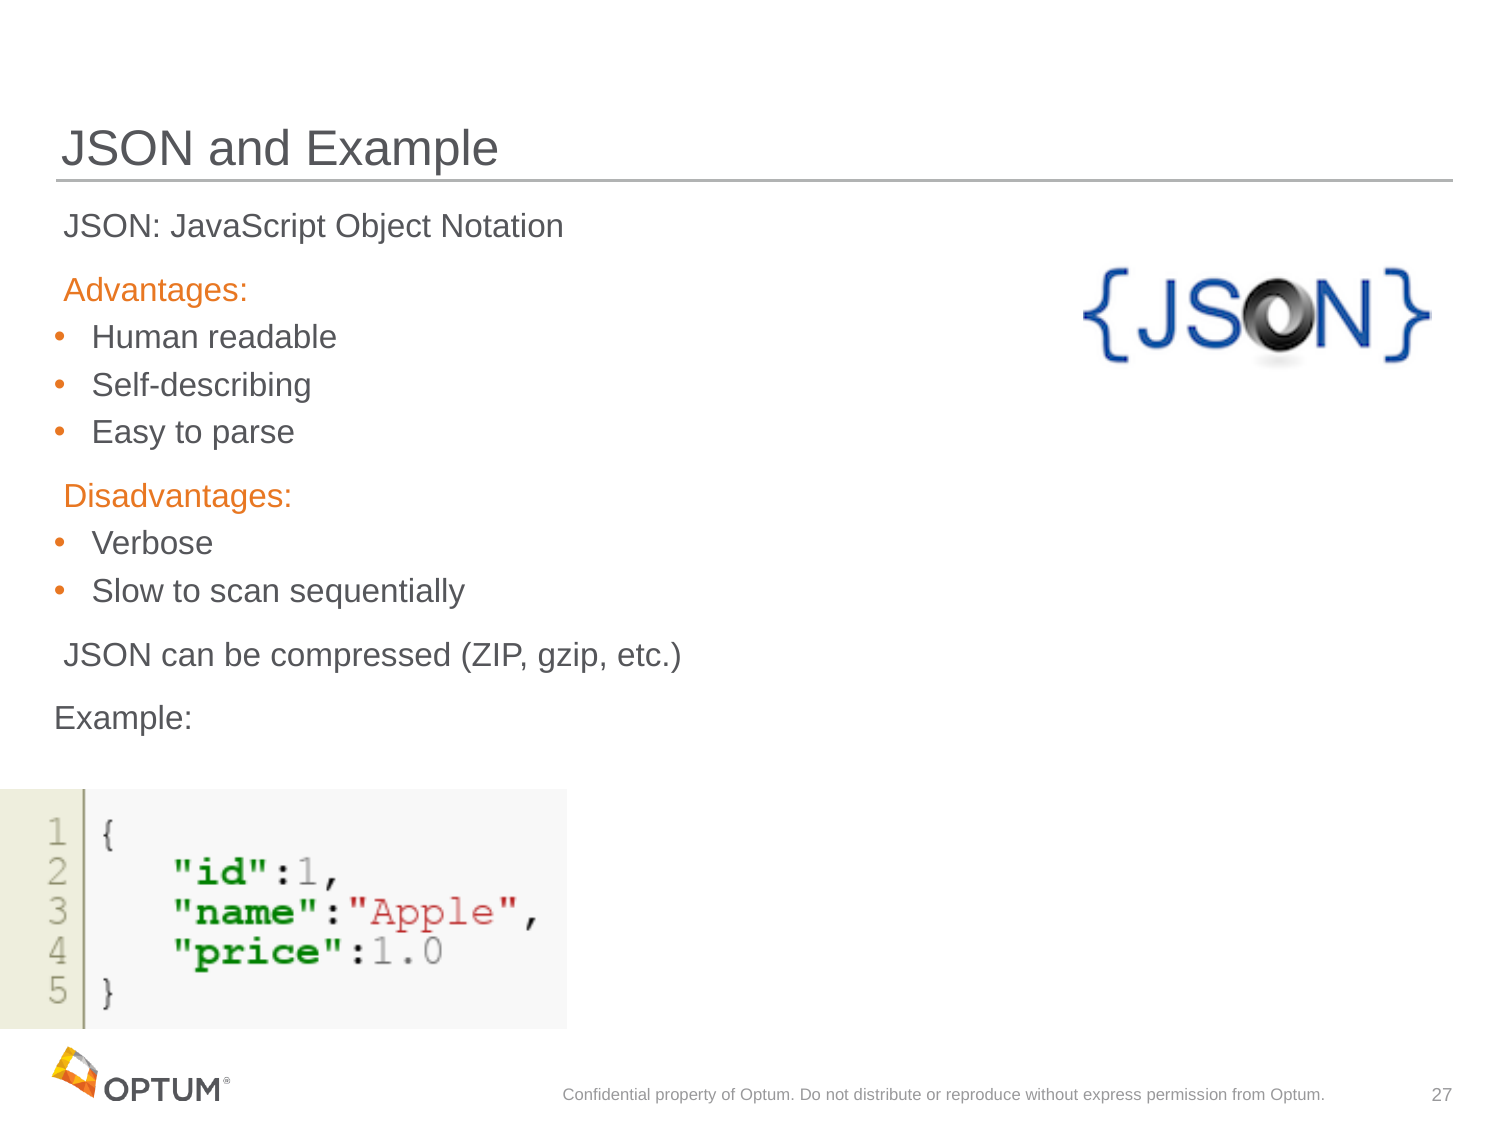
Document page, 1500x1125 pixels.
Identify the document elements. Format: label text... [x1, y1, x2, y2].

footer Confidential property of Optum. Do not distribute or reproduce without express permission from Optum. [508, 1064, 1381, 1124]
slide_number 27 [1385, 1064, 1453, 1124]
title JSON and Example [60, 0, 1454, 177]
list JSON: JavaScript Object Notation Advantages: Human readable Self-describing Easy to parse Disadvantages: Verbose Slow to scan sequentially JSON can be compressed (ZIP, gzip, etc.) Example: [53, 13, 1447, 682]
picture [50, 1044, 231, 1101]
picture [0, 789, 567, 1029]
picture [1083, 233, 1432, 401]
